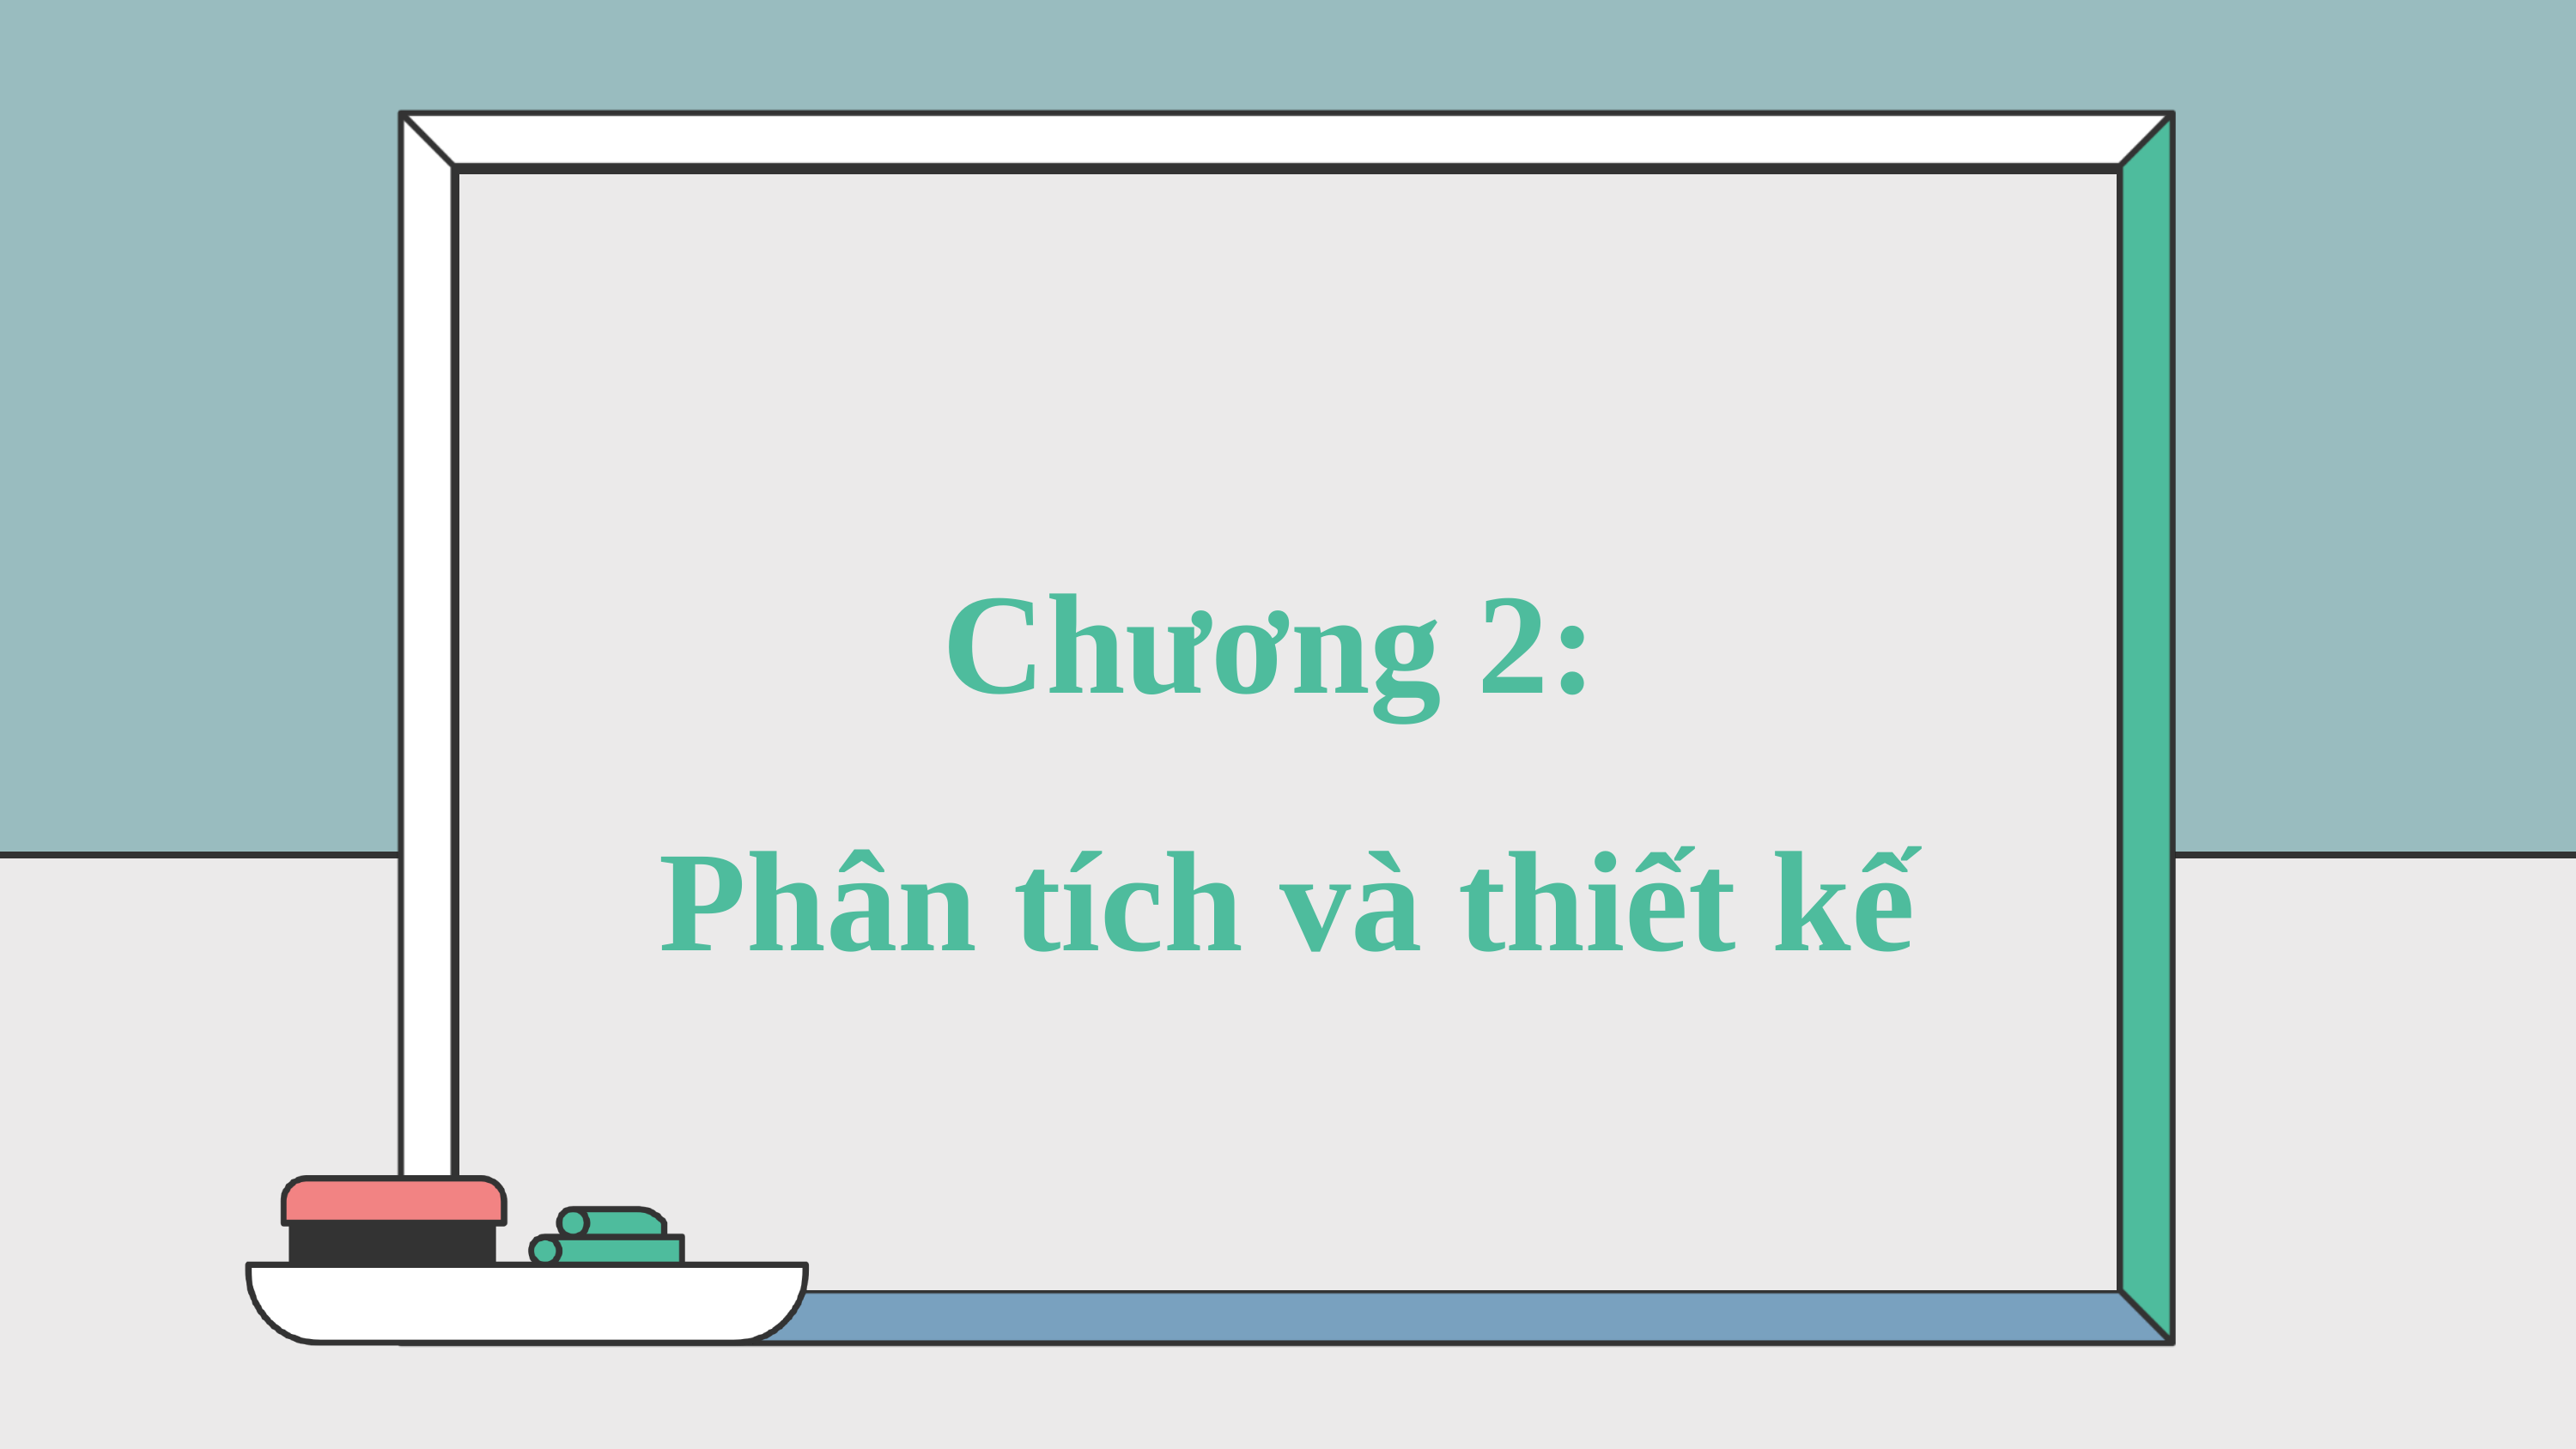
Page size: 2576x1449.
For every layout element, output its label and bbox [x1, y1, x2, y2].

picture [240, 86, 2192, 1379]
text_box [0, 0, 2576, 855]
